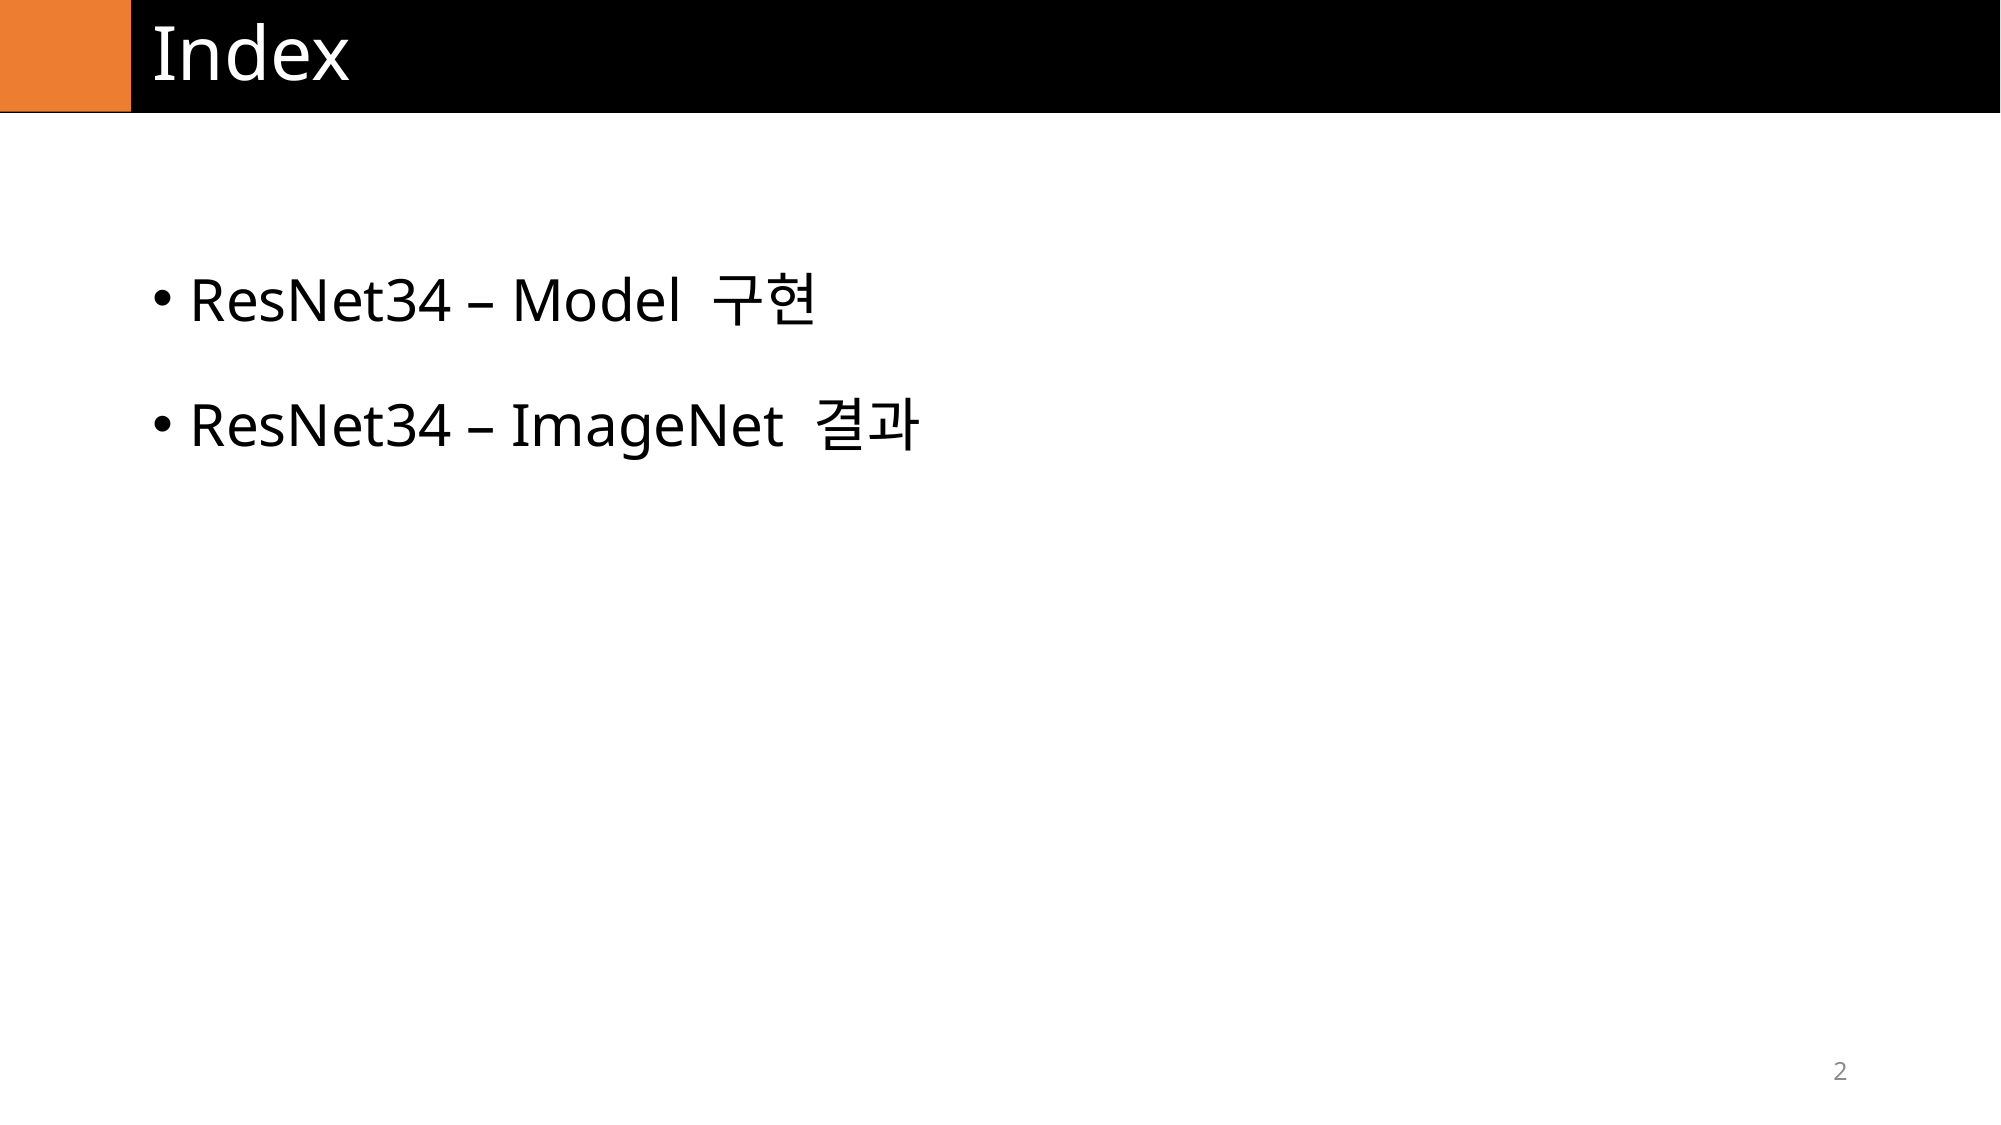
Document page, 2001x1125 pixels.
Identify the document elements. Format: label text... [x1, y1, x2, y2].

list ResNet34 – Model 구현 ResNet34 – ImageNet 결과 [137, 220, 1863, 935]
title Index [137, 0, 2000, 112]
slide_number 2 [1412, 1042, 1863, 1103]
